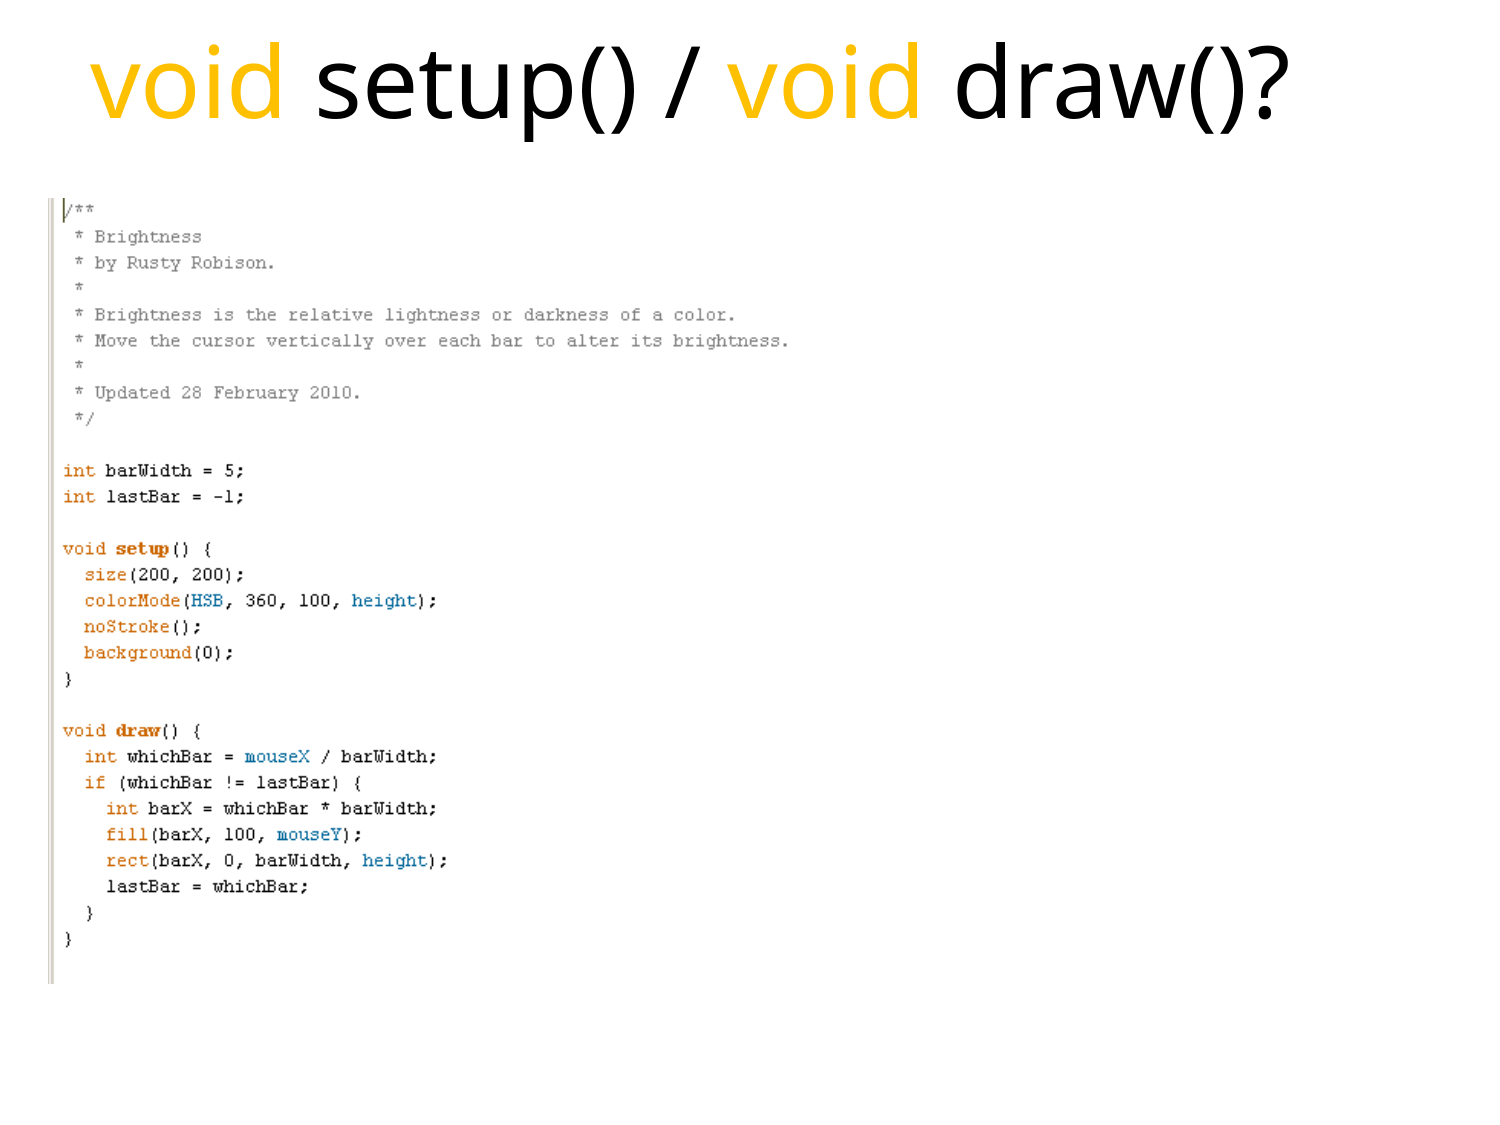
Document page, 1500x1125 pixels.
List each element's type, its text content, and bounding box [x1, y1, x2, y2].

picture [34, 198, 850, 985]
title void setup() / void draw()? [74, 44, 1426, 233]
